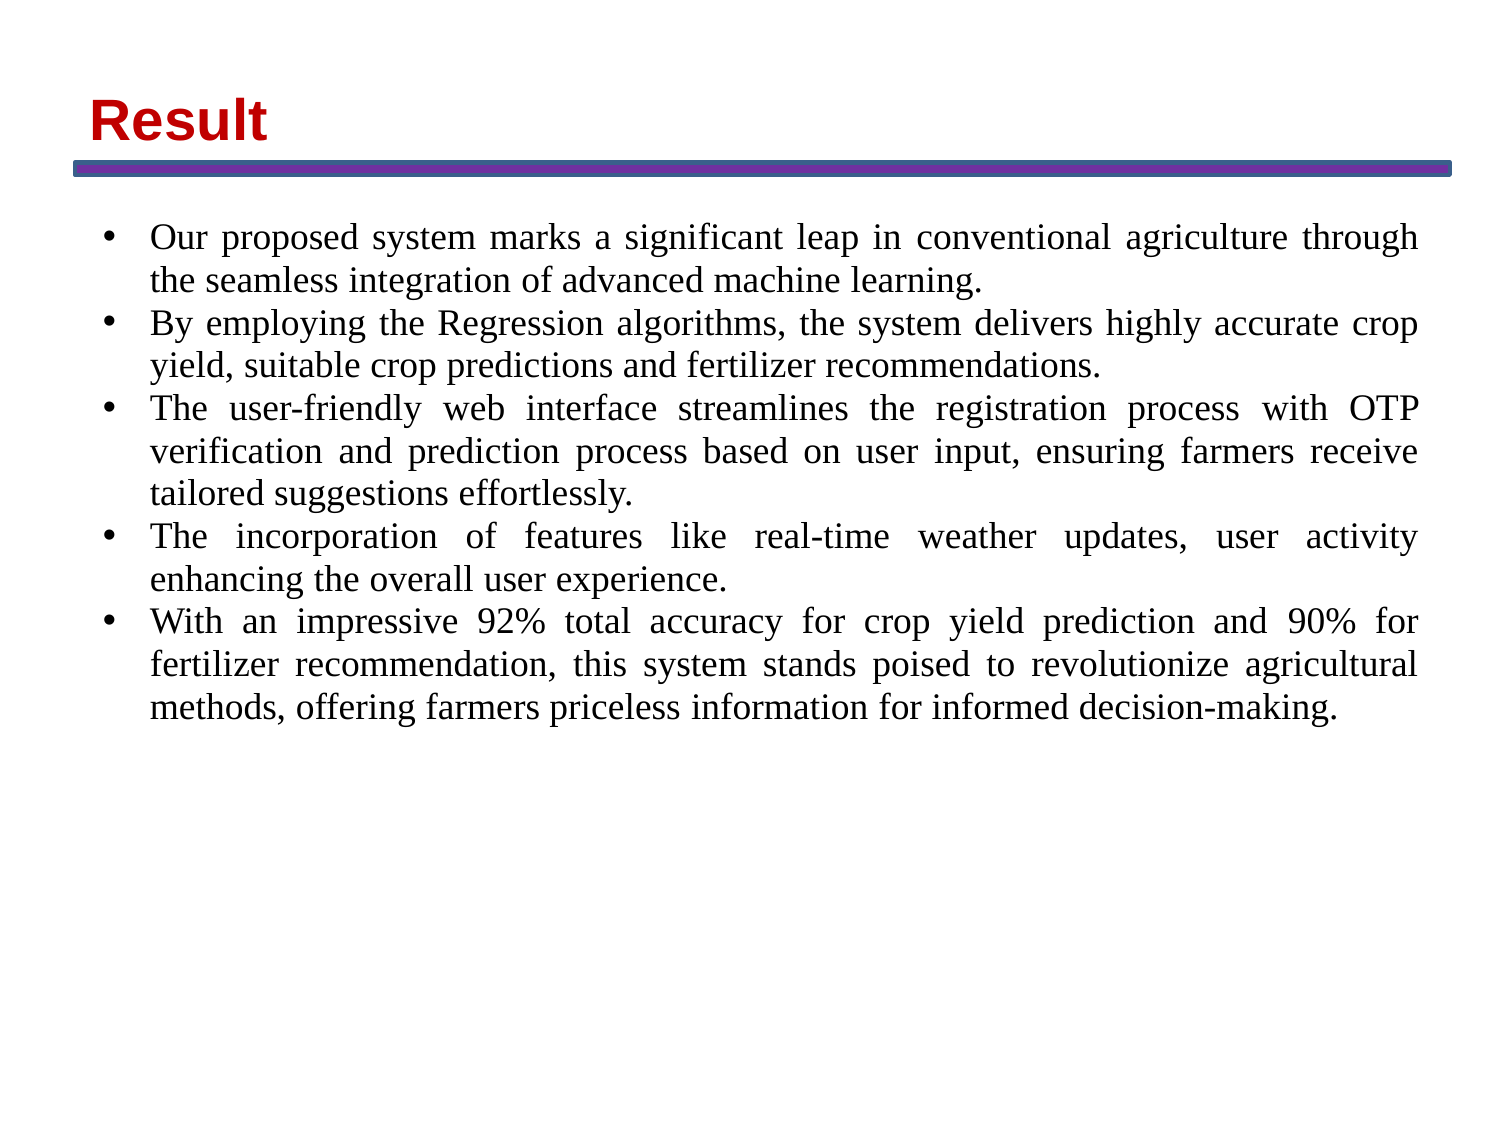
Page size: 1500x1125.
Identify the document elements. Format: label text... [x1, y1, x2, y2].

text_box [75, 162, 1450, 175]
text_box Result [75, 75, 575, 160]
text_box Our proposed system marks a significant leap in conventional agriculture through the seamless integration of advanced machine learning. By employing the Regression algorithms, the system delivers highly accurate crop yield, suitable crop predictions and fertilizer recommendations. The user-friendly web interface streamlines the registration process with OTP verification and prediction process based on user input, ensuring farmers receive tailored suggestions effortlessly. The incorporation of features like real-time weather updates, user activity enhancing the overall user experience. With an impressive 92% total accuracy for crop yield prediction and 90% for fertilizer recommendation, this system stands poised to revolutionize agricultural methods, offering farmers priceless information for informed decision-making. [62, 208, 1438, 736]
